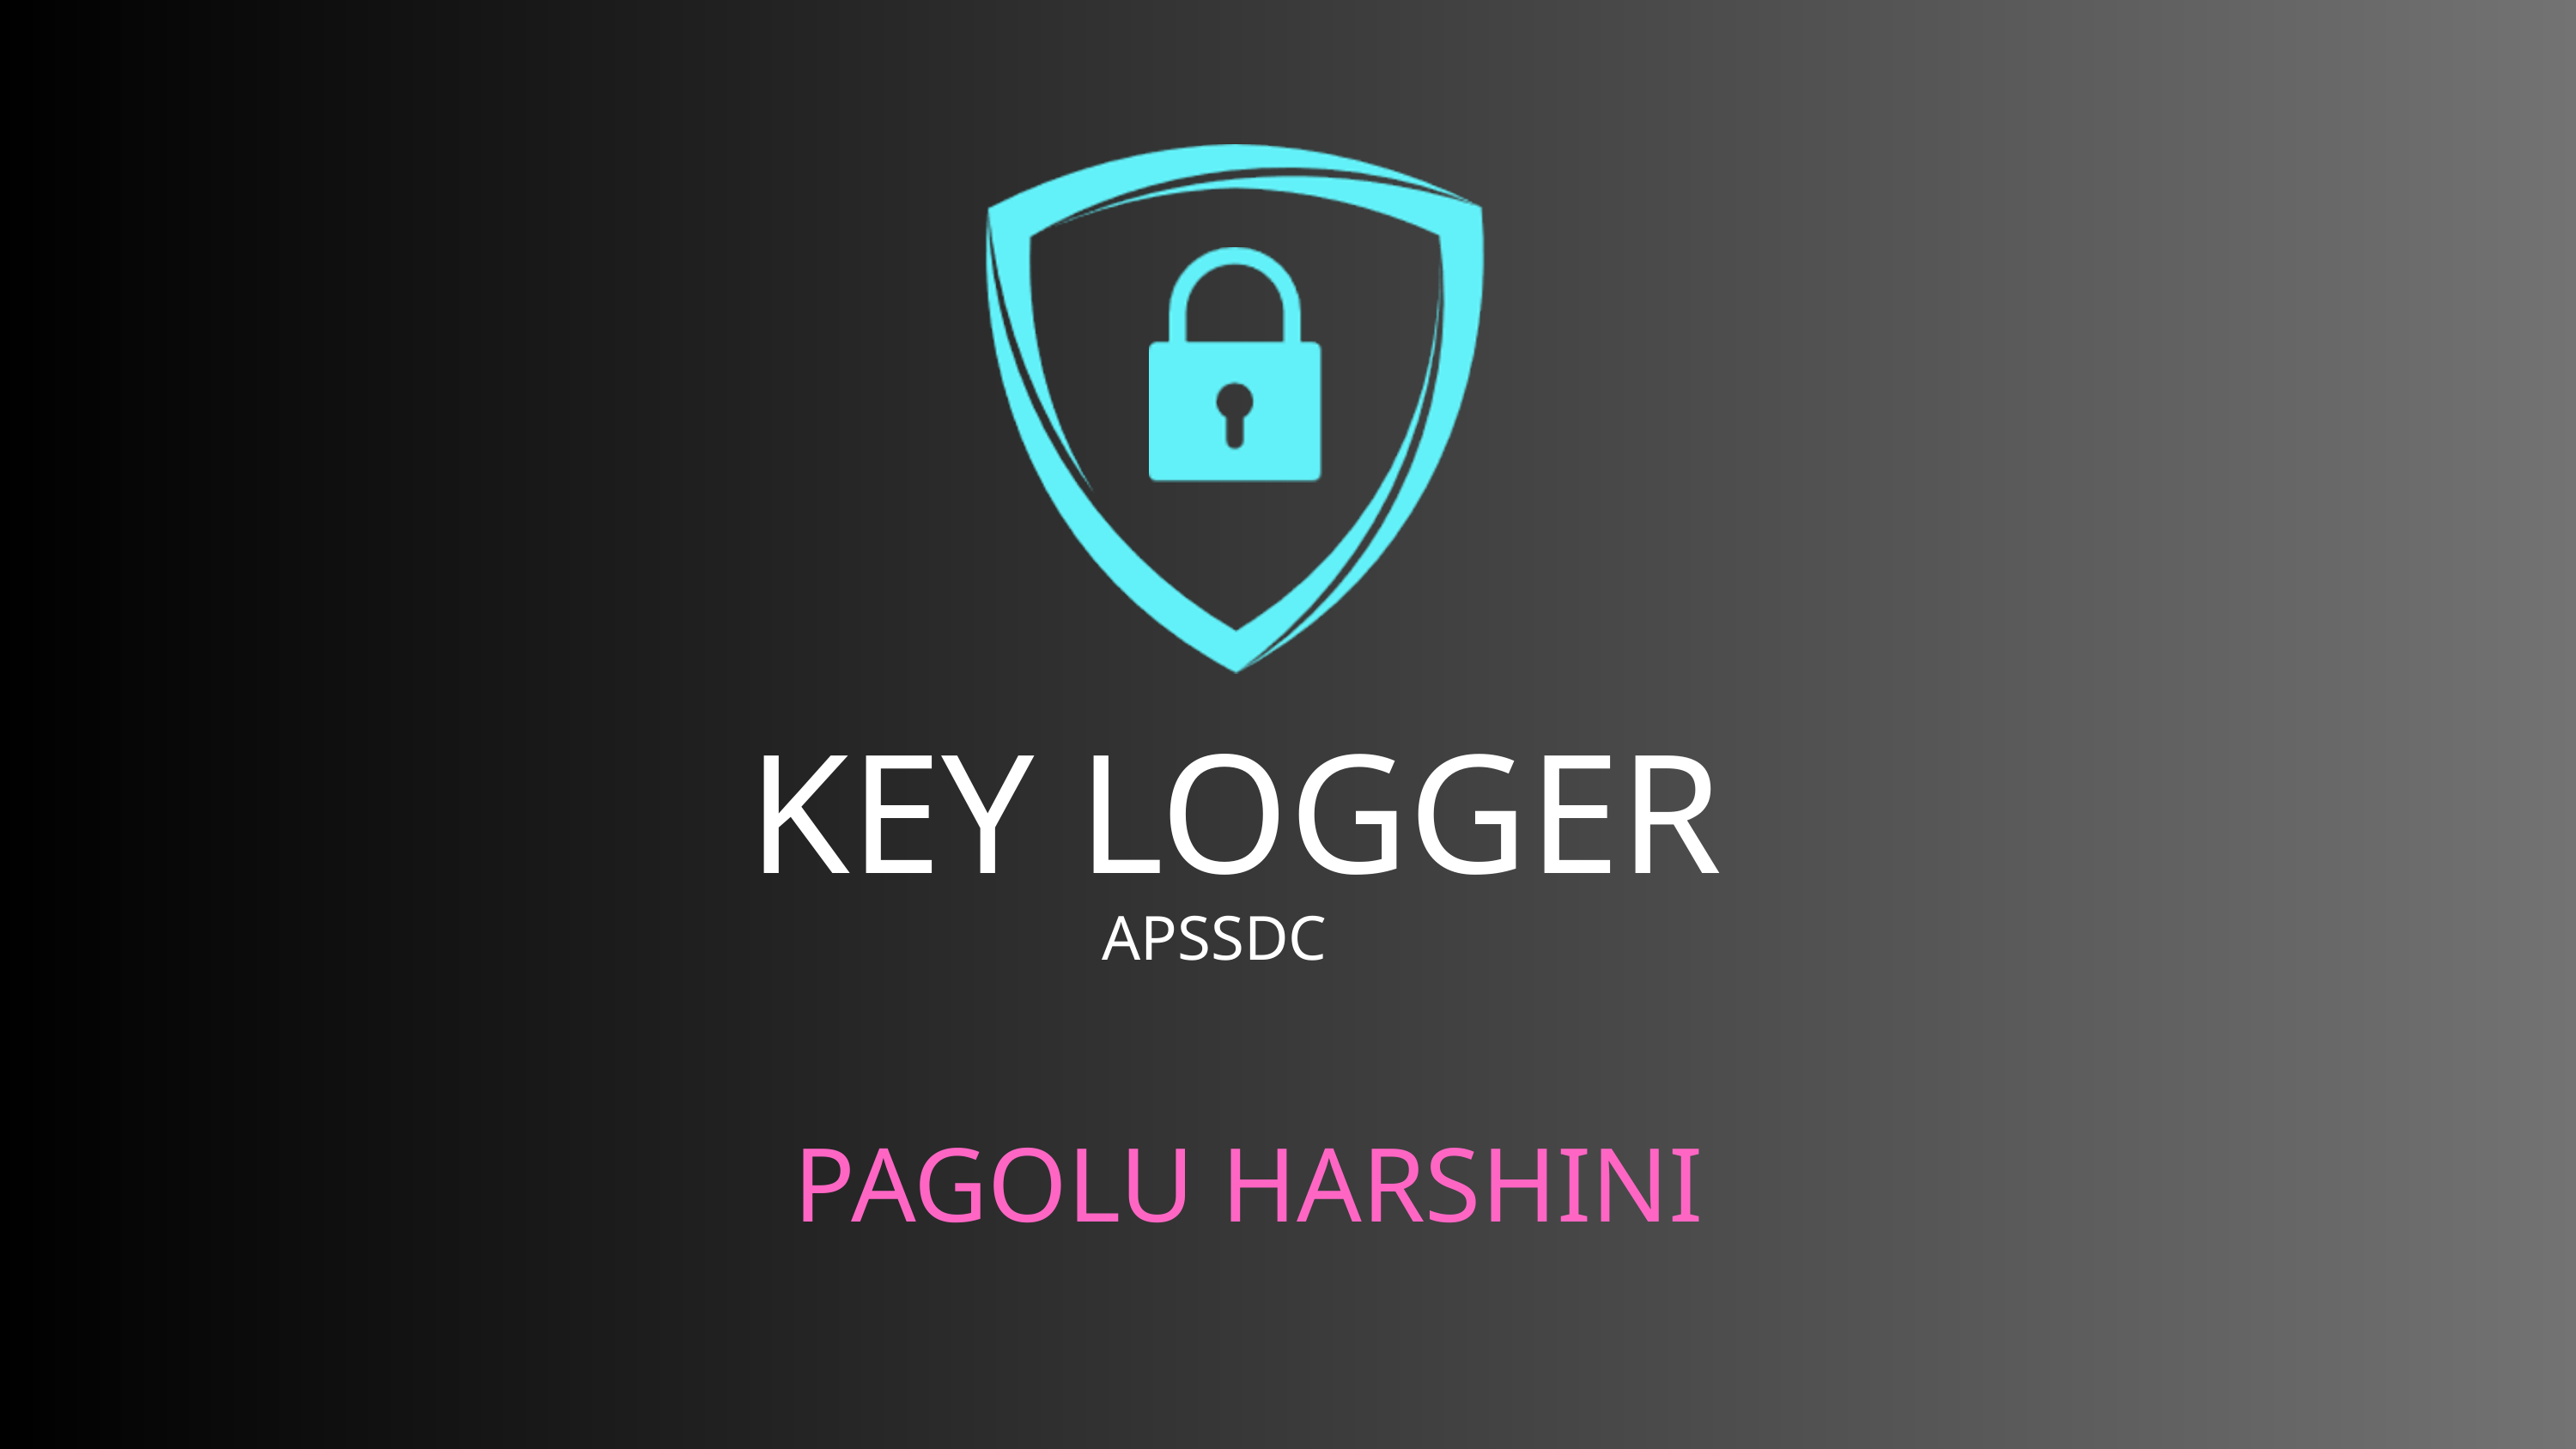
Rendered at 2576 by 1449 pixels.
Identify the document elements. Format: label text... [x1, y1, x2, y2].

text_box APSSDC [1092, 887, 1337, 973]
text_box [975, 144, 1497, 674]
text_box [1149, 247, 1322, 482]
text_box KEY LOGGER [685, 676, 1786, 907]
text_box PAGOLU HARSHINI [743, 1099, 1728, 1243]
